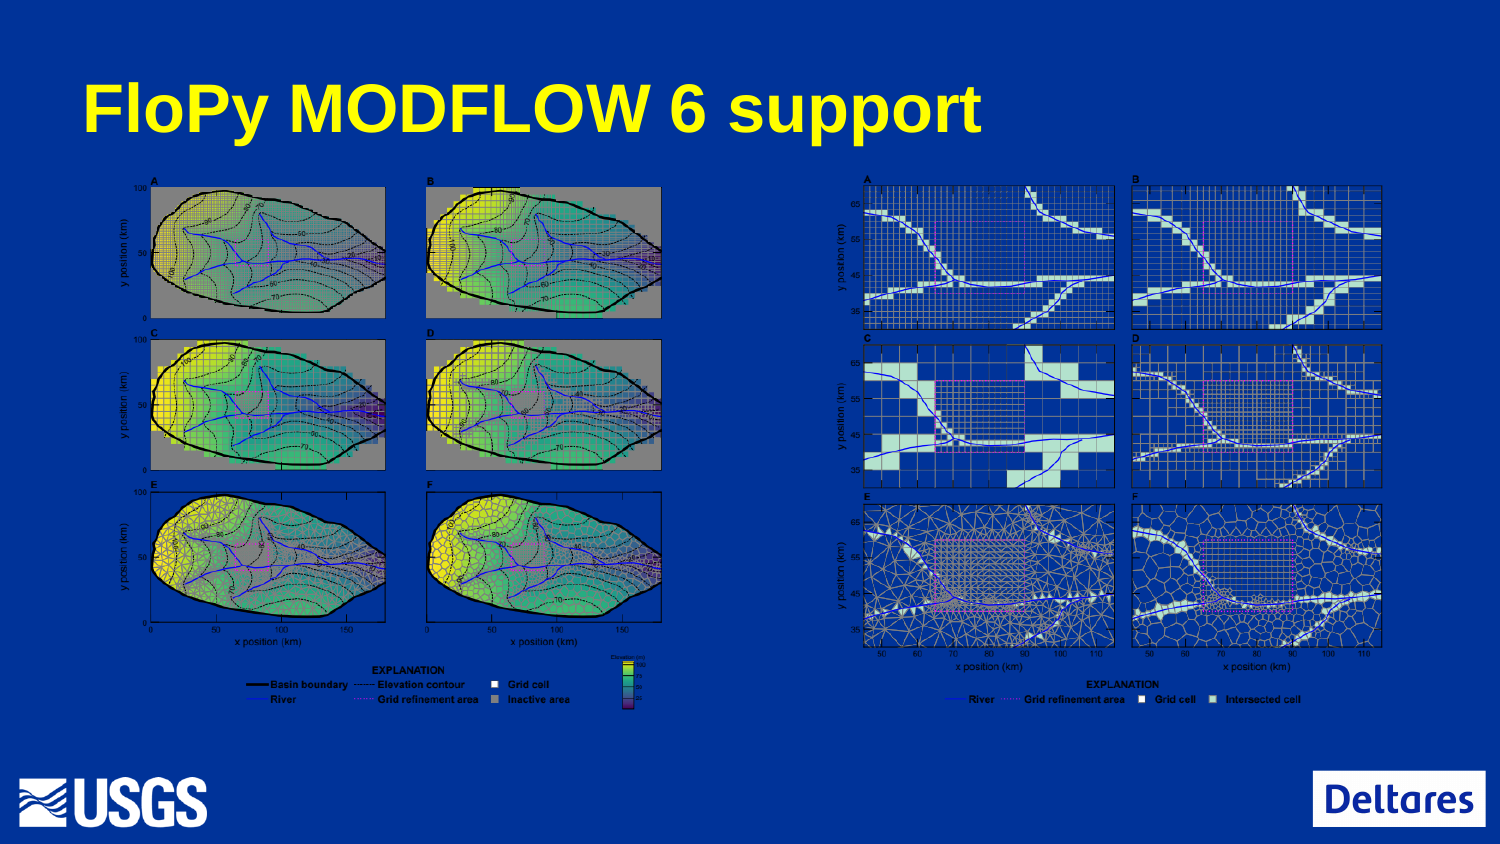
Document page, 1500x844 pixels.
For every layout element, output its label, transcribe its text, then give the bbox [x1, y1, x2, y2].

picture [831, 173, 1385, 716]
picture [114, 173, 669, 716]
picture [1312, 769, 1486, 828]
title FloPy MODFLOW 6 support [74, 61, 1425, 157]
